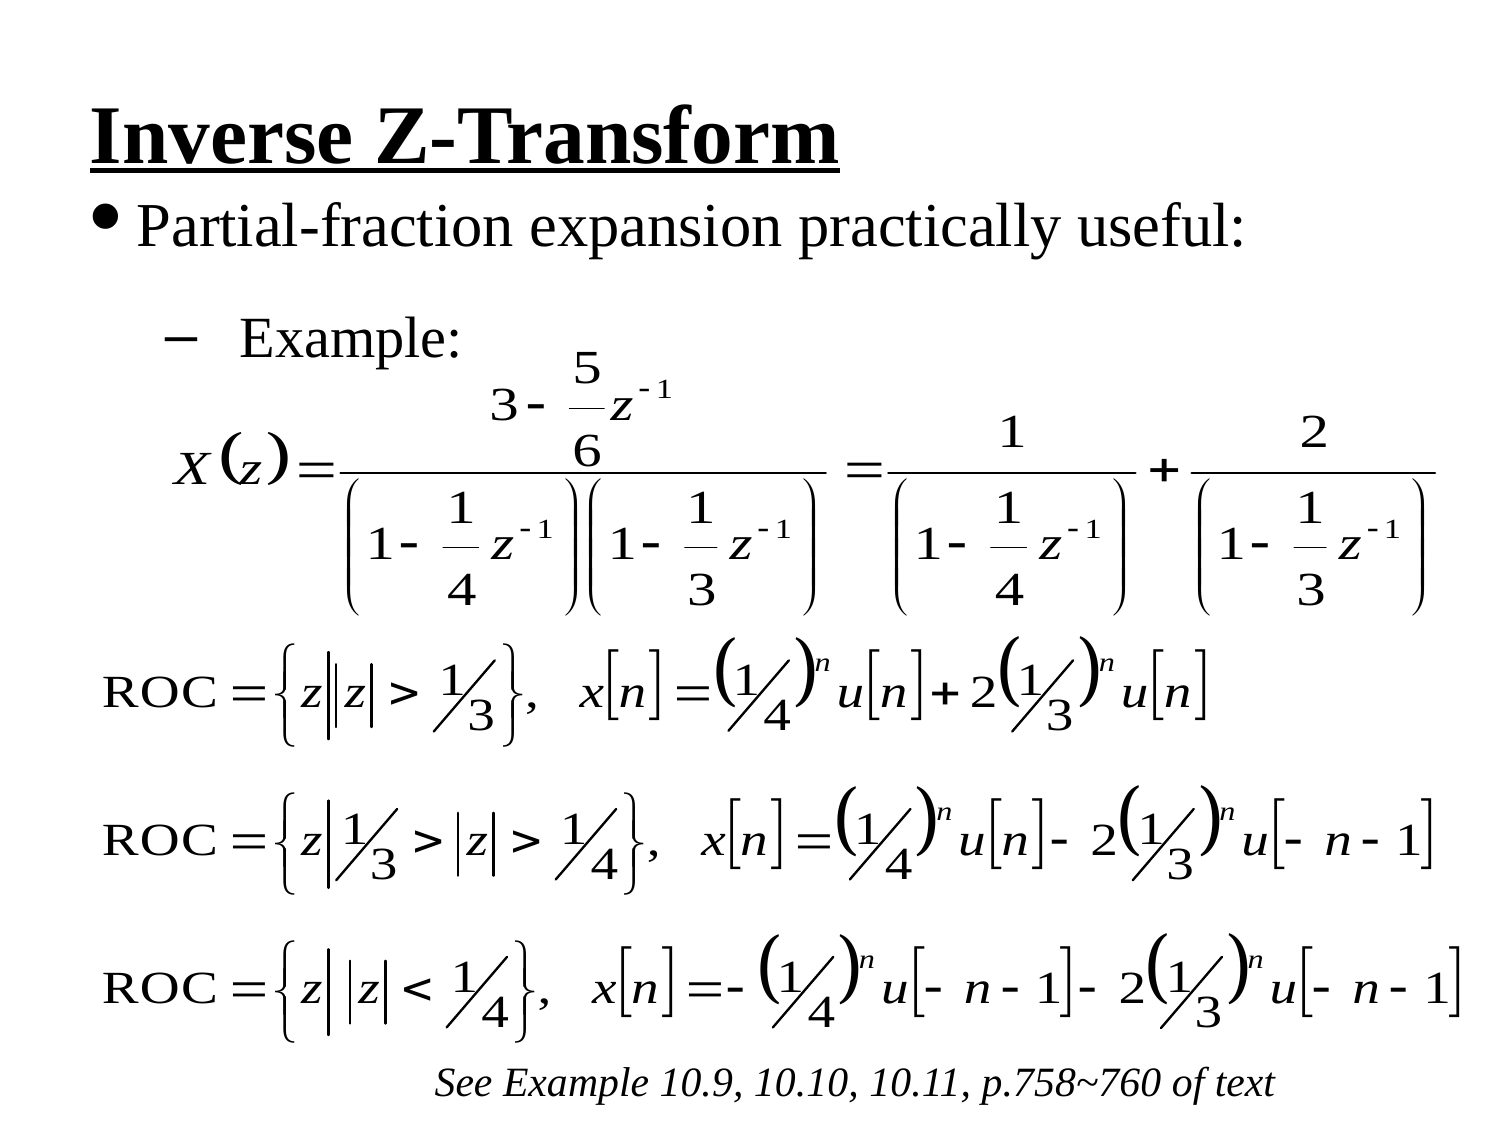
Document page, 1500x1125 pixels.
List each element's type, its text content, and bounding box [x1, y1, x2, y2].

text_box Partial-fraction expansion practically useful: [0, 188, 1500, 267]
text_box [93, 632, 1467, 1052]
text_box Inverse Z-Transform [0, 22, 1500, 188]
text_box Example: [0, 291, 1500, 377]
text_box See Example 10.9, 10.10, 10.11, p.758~760 of text [0, 1047, 1500, 1112]
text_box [160, 337, 1447, 628]
